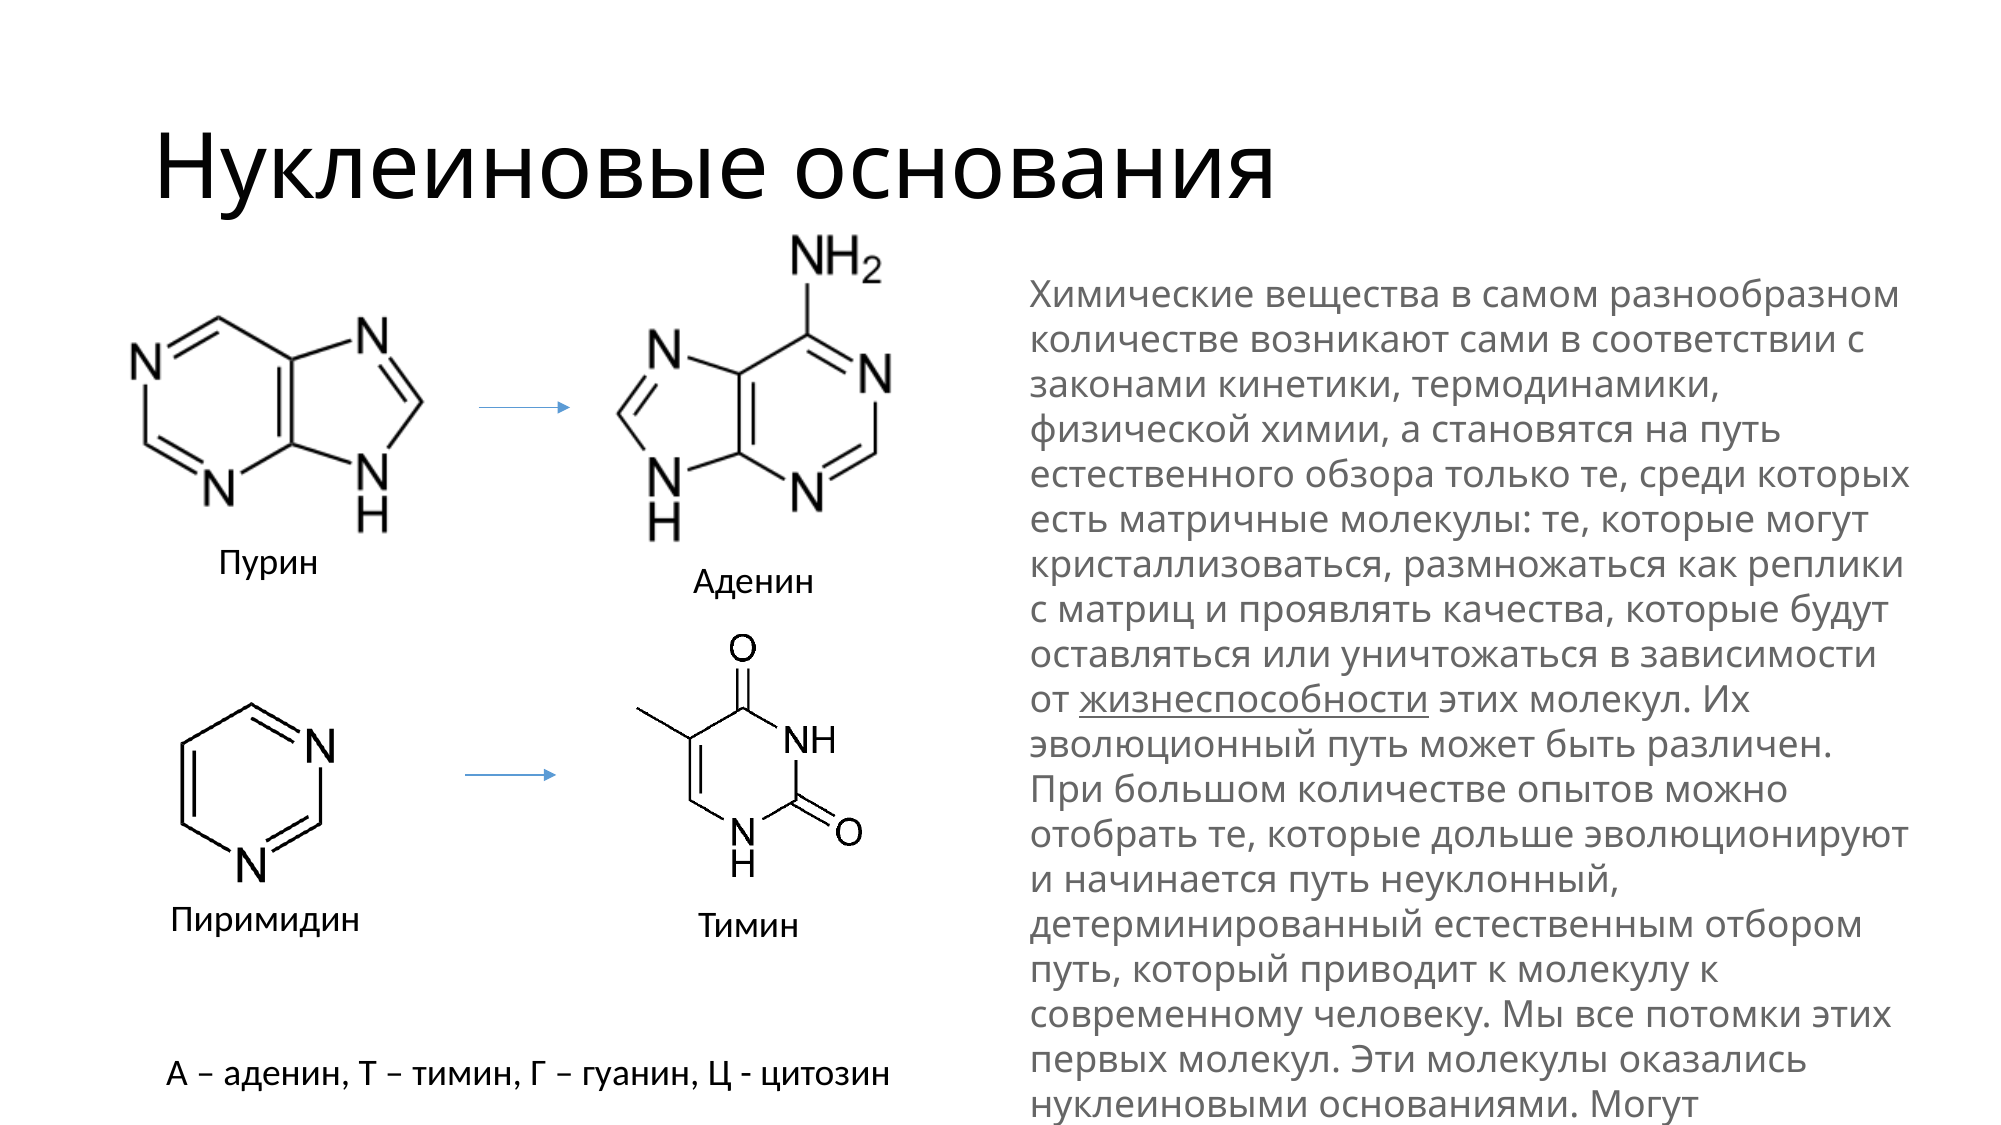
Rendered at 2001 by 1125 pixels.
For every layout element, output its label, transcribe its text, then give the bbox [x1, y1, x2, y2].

text_box Пурин [112, 529, 425, 590]
picture [121, 305, 434, 543]
title Нуклеиновые основания [137, 59, 1863, 278]
text_box Химические вещества в самом разнообразном количестве возникают сами в соответствии с законами кинетики, термодинамики, физической химии, а становятся на путь естественного обзора только те, среди которых есть матричные молекулы: те, которые могут кристаллизоваться, размножаться как реплики с матриц и проявлять качества, которые будут оставляться или уничтожаться в зависимости от жизнеспособности этих молекул. Их эволюционный путь может быть различен. При большом количестве опытов можно отобрать те, которые дольше эволюционируют и начинается путь неуклонный, детерминированный естественным отбором путь, который приводит к молекулу к современному человеку. Мы все потомки этих первых молекул. Эти молекулы оказались нуклеиновыми основаниями. Могут образовывать комплиментарные пары А=Т и Г≡Ц. [1014, 262, 1928, 1125]
text_box А – аденин, Т – тимин, Г – гуанин, Ц - цитозин [151, 1040, 925, 1100]
text_box Пиримидин [109, 886, 422, 947]
picture [176, 697, 337, 887]
picture [597, 216, 910, 561]
text_box Тимин [592, 892, 905, 953]
picture [620, 617, 877, 893]
text_box Аденин [597, 561, 910, 609]
